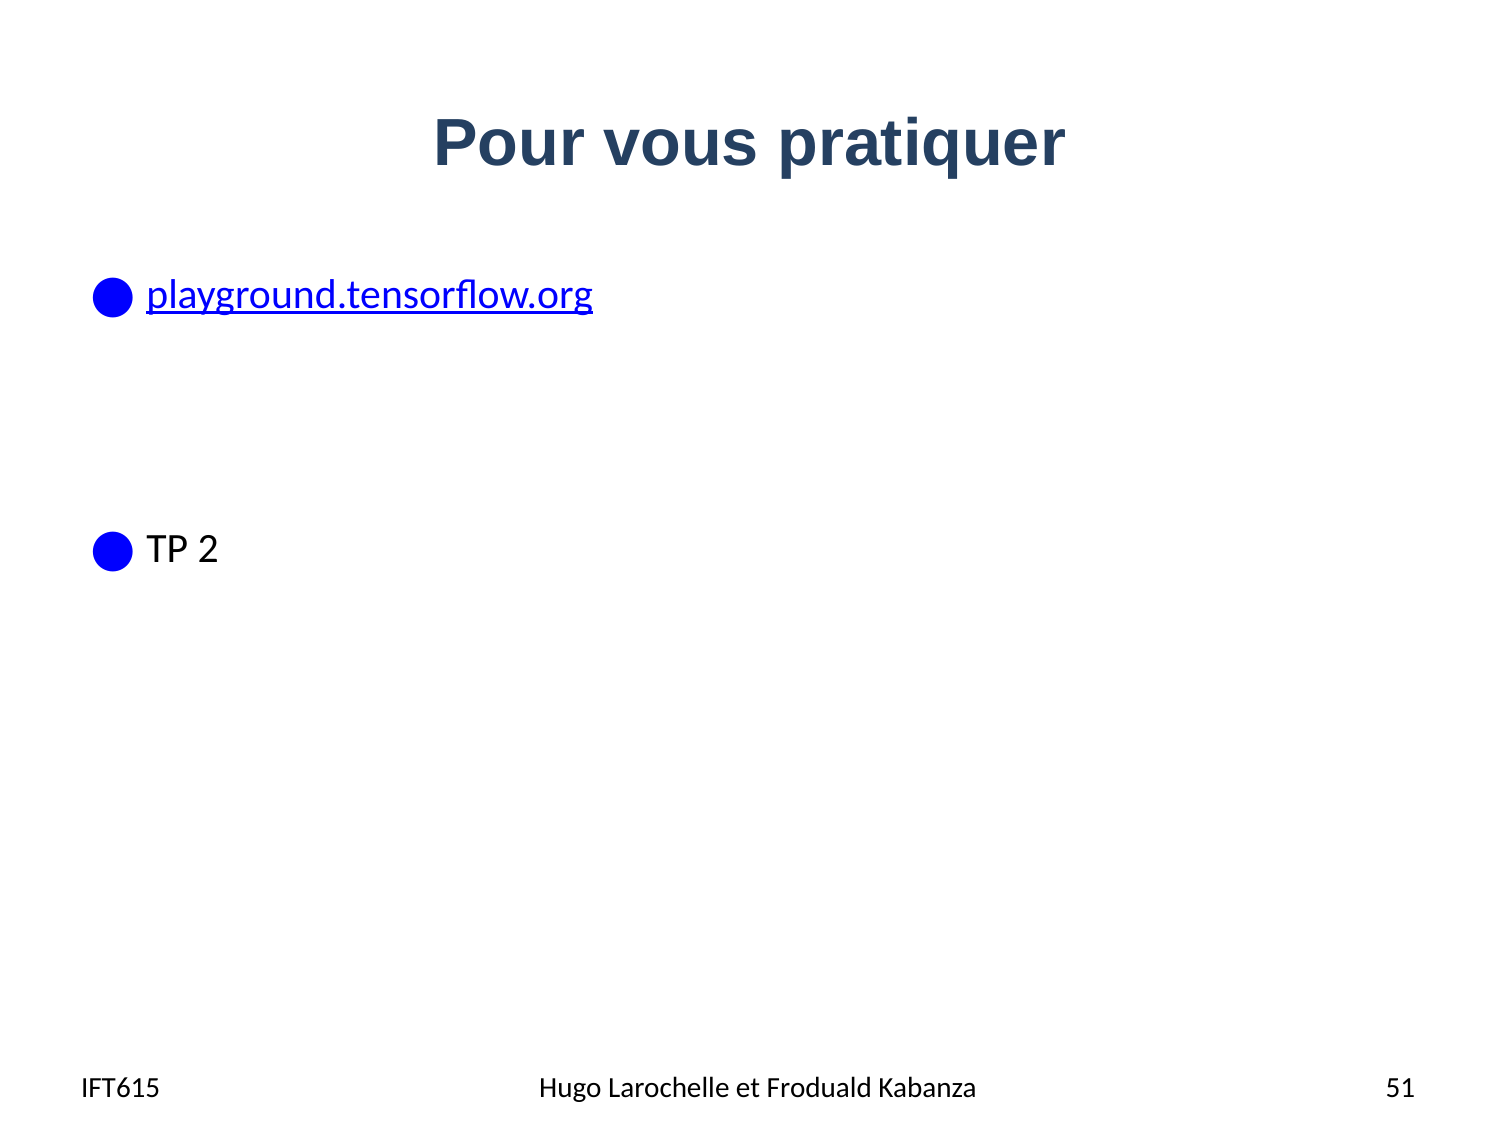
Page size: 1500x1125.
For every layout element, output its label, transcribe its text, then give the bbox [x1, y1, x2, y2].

text_box TP 2 [74, 513, 1197, 601]
slide_number 51 [1080, 1056, 1431, 1117]
title Pour vous pratiquer [75, 45, 1425, 233]
footer Hugo Larochelle et Froduald Kabanza [520, 1056, 996, 1117]
slide_number IFT615 [66, 1056, 356, 1117]
list playground.tensorflow.org [75, 258, 1197, 347]
